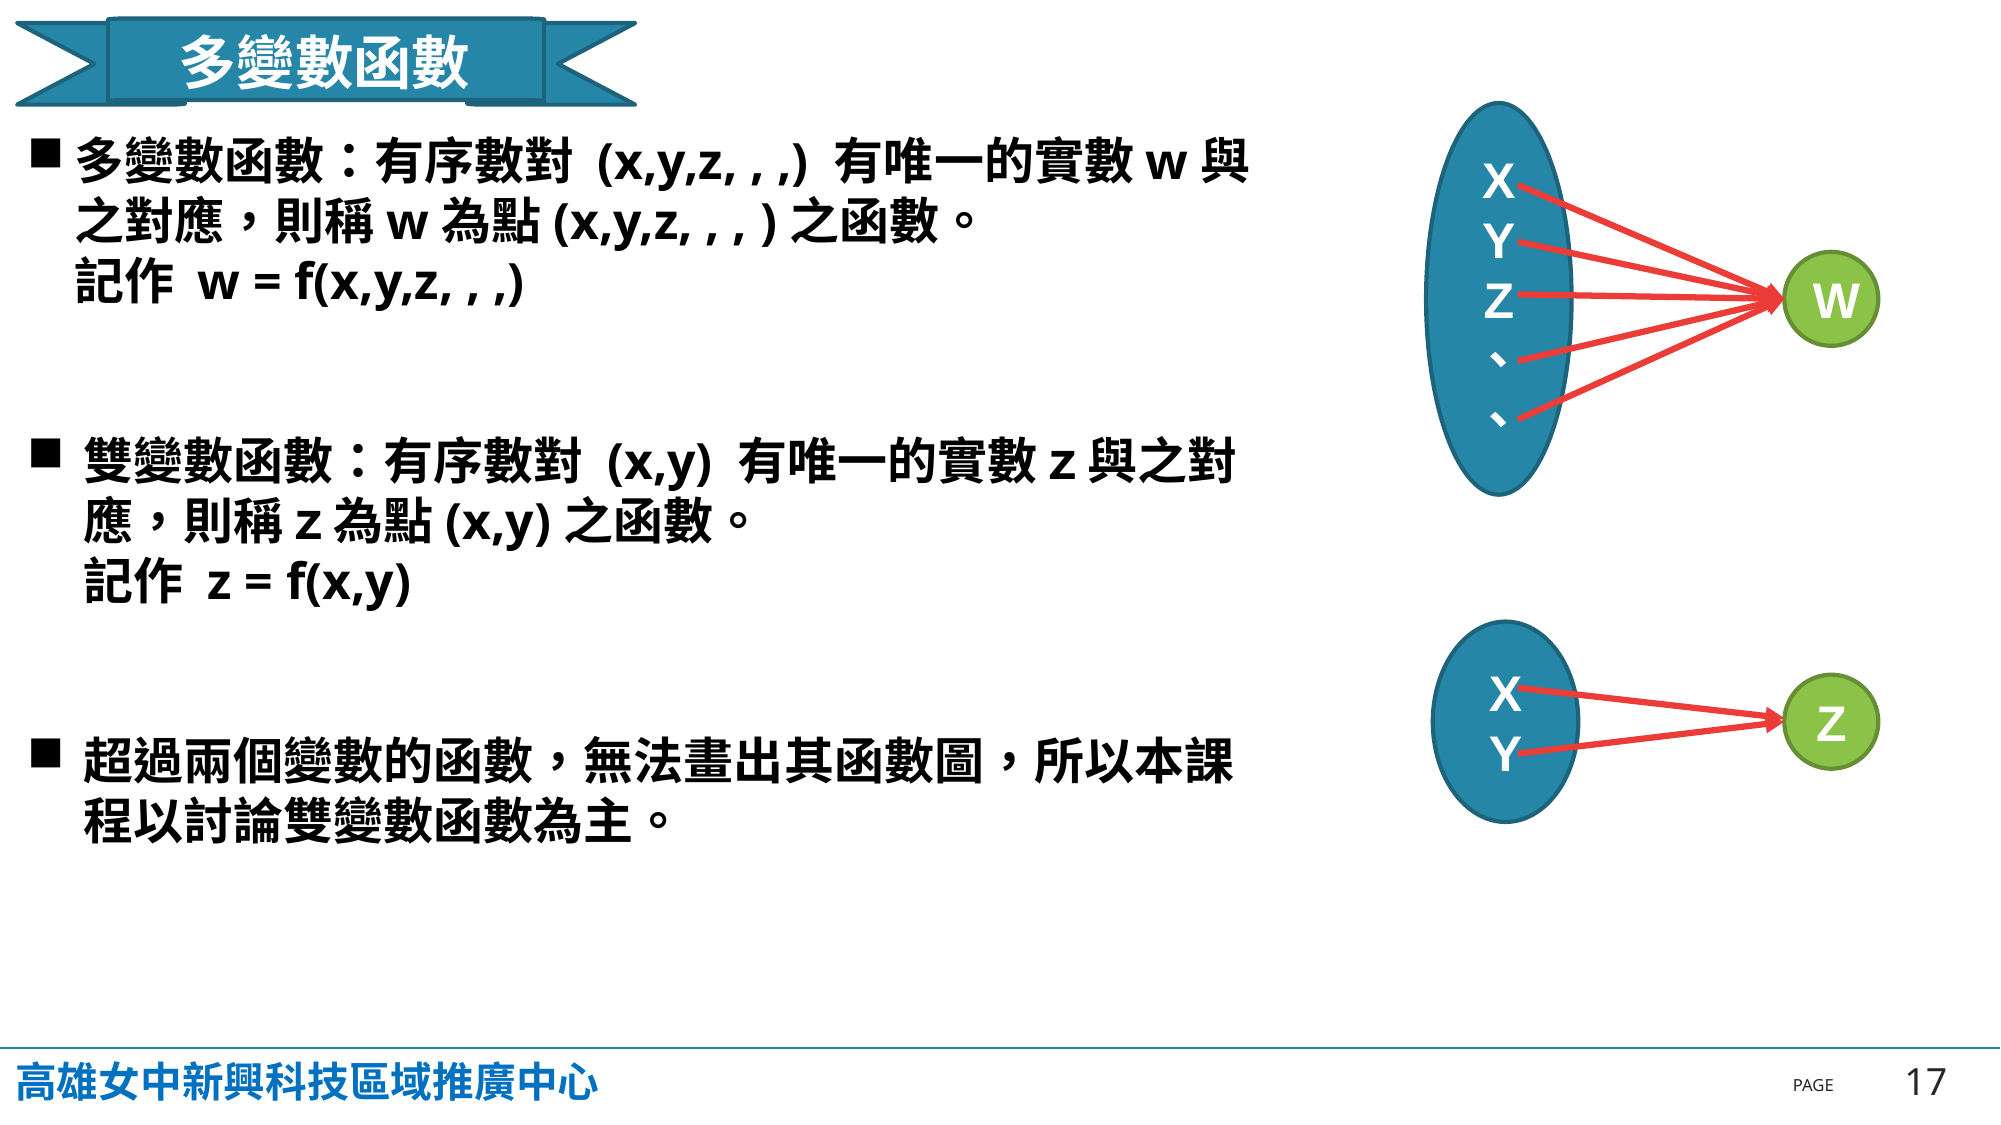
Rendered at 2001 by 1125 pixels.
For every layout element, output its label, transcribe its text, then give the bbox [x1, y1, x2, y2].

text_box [1517, 721, 1785, 754]
text_box Z [1788, 672, 1881, 771]
text_box X Y Z 、 、 [1423, 100, 1560, 497]
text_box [16, 18, 636, 105]
text_box W [1789, 249, 1881, 348]
text_box 多變數函數：有序數對 (x,y,z, , ,) 有唯一的實數w與之對應，則稱w為點(x,y,z, , , )之函數。 記作 w = f(x,y,z, , ,) 雙變數函數：有序數對 (x,y) 有唯一的實數ｚ與之對應，則稱ｚ為點(x,y)之函數。 記作 z = f(x,y) 超過兩個變數的函數，無法畫出其函數圖，所以本課程以討論雙變數函數為主。 [12, 122, 1297, 987]
text_box X Y [1430, 619, 1576, 825]
text_box 高雄女中新興科技區域推廣中心 [0, 1057, 636, 1114]
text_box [1517, 241, 1785, 293]
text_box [1517, 298, 1785, 420]
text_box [1517, 184, 1785, 240]
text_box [1517, 687, 1785, 719]
